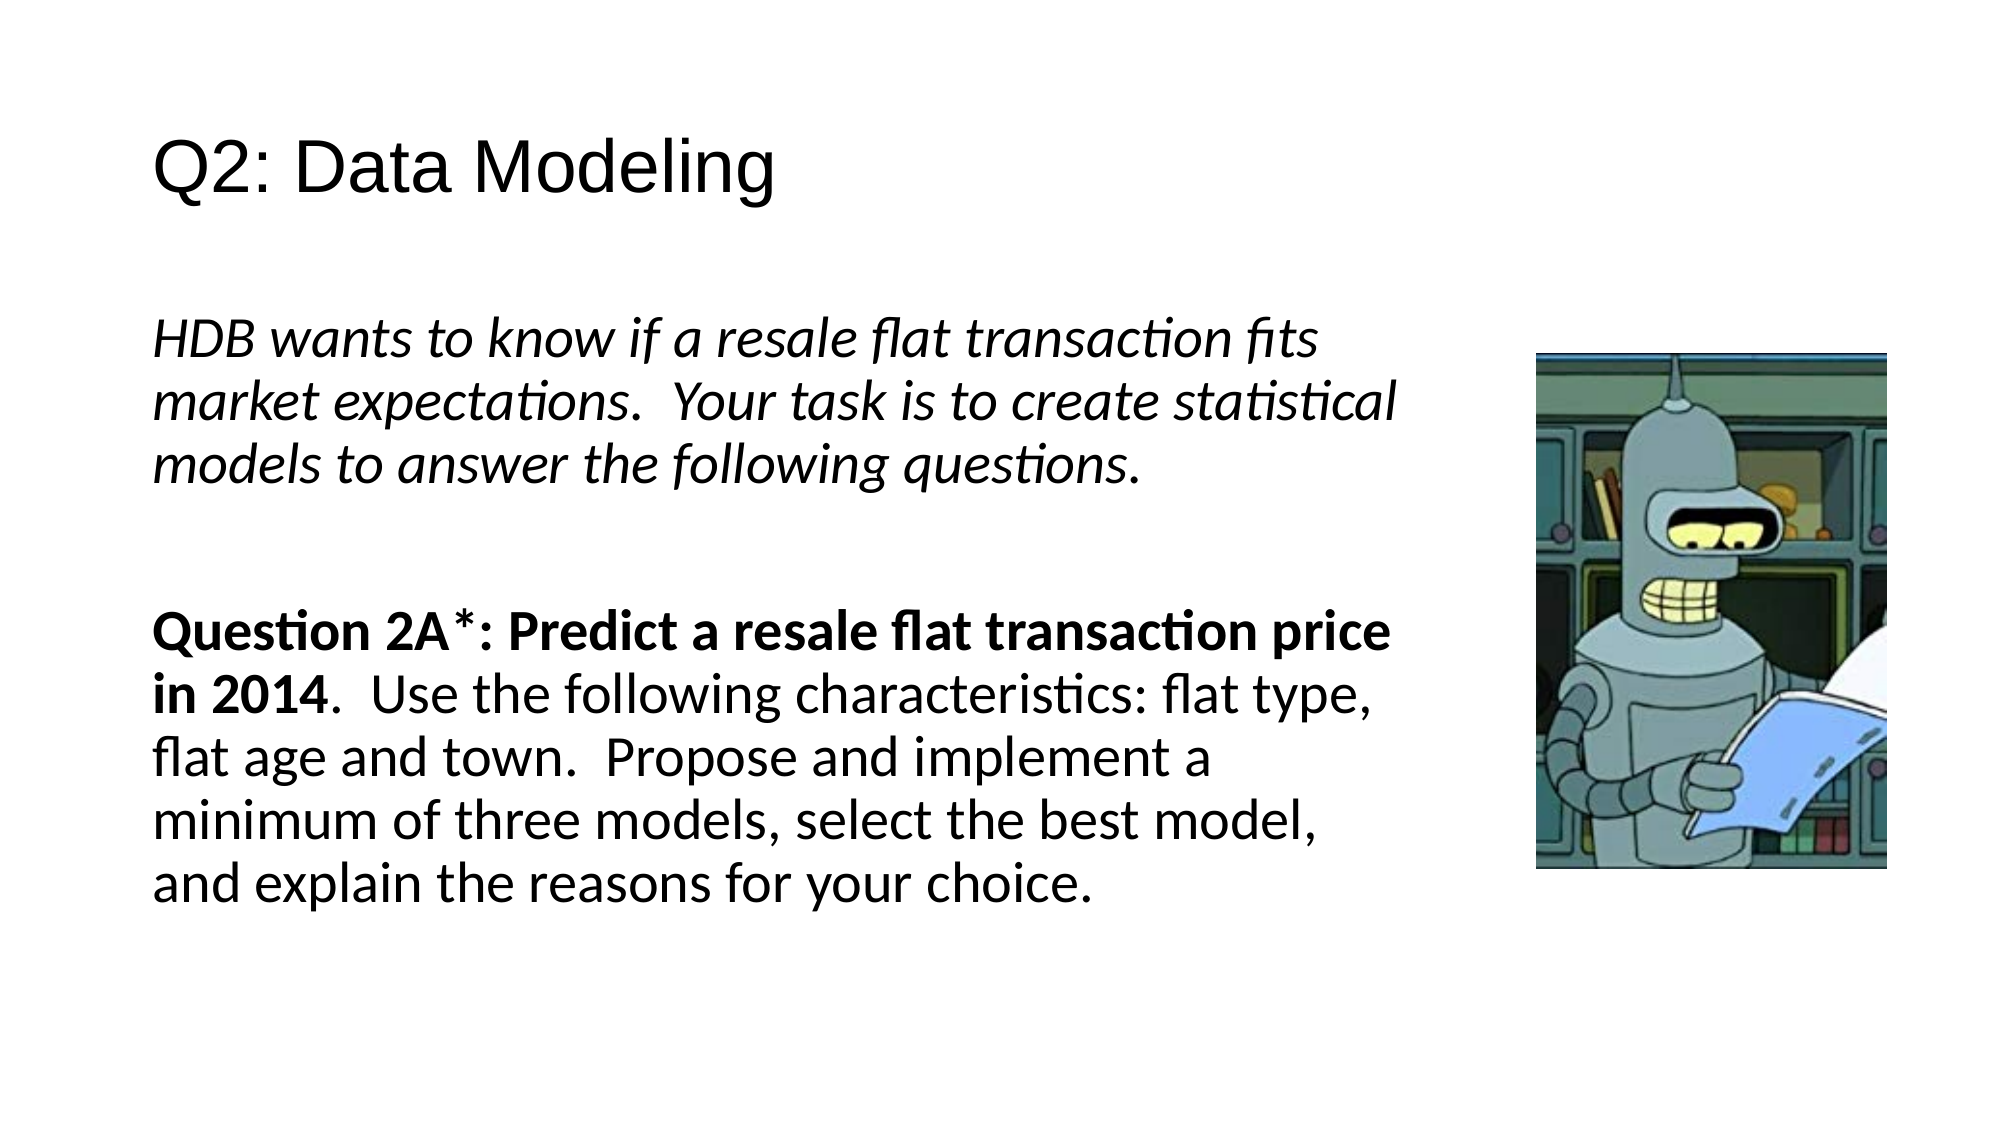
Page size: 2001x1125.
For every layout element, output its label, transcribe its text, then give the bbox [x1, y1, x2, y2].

title Q2: Data Modeling [137, 59, 1863, 278]
list HDB wants to know if a resale flat transaction fits market expectations. Your task is to create statistical models to answer the following questions. Question 2A*: Predict a resale flat transaction price in 2014. Use the following characteristics: flat type, flat age and town. Propose and implement a minimum of three models, select the best model, and explain the reasons for your choice. [137, 299, 1422, 1014]
picture [1536, 353, 1887, 869]
